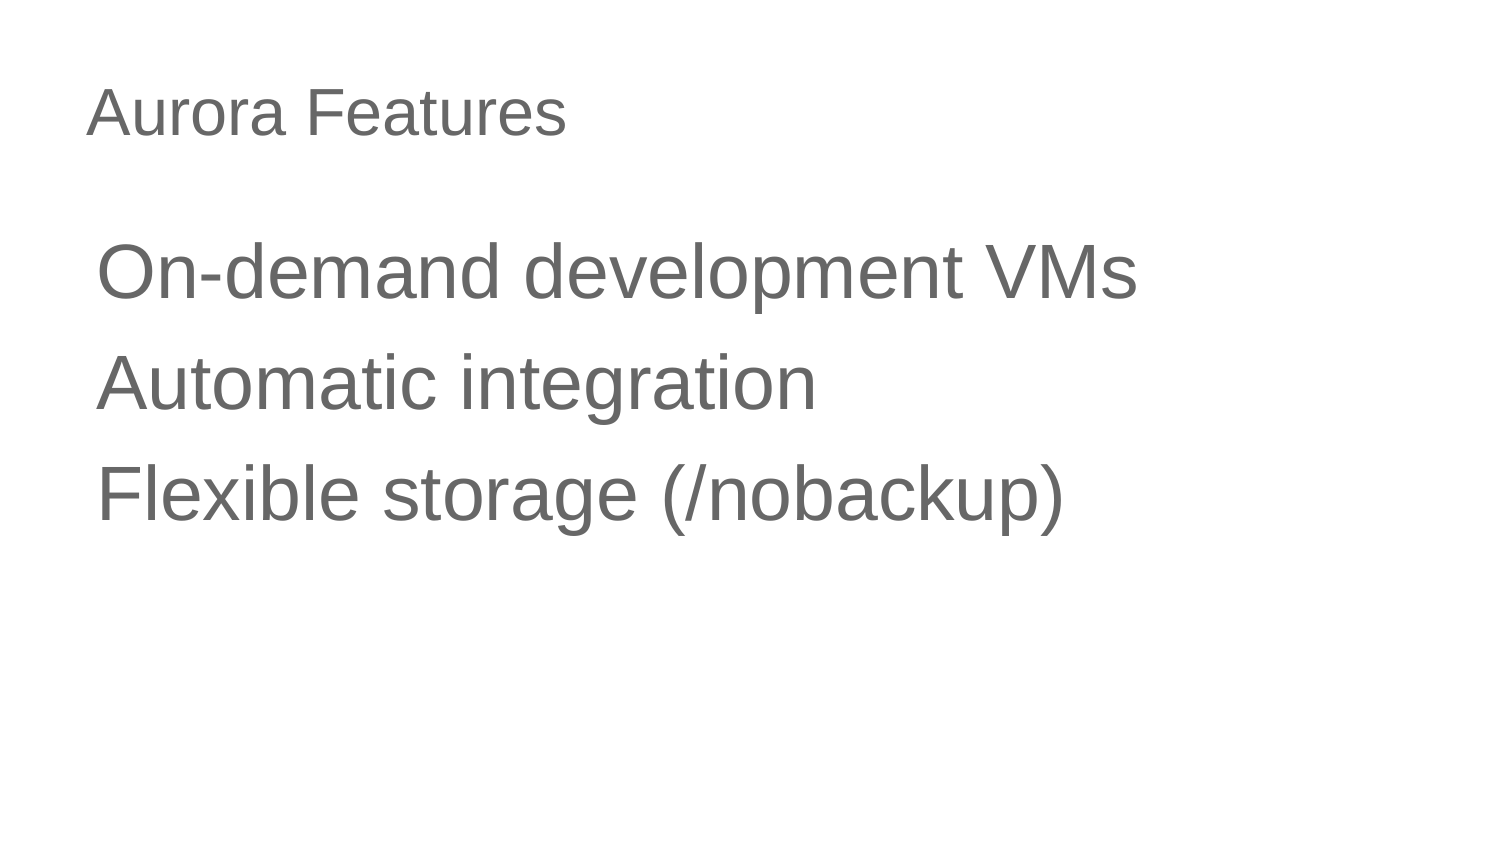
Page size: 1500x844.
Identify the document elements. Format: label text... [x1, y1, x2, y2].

title Aurora Features [71, 55, 1441, 176]
list On-demand development VMs Automatic integration Flexible storage (/nobackup) [71, 221, 1441, 741]
